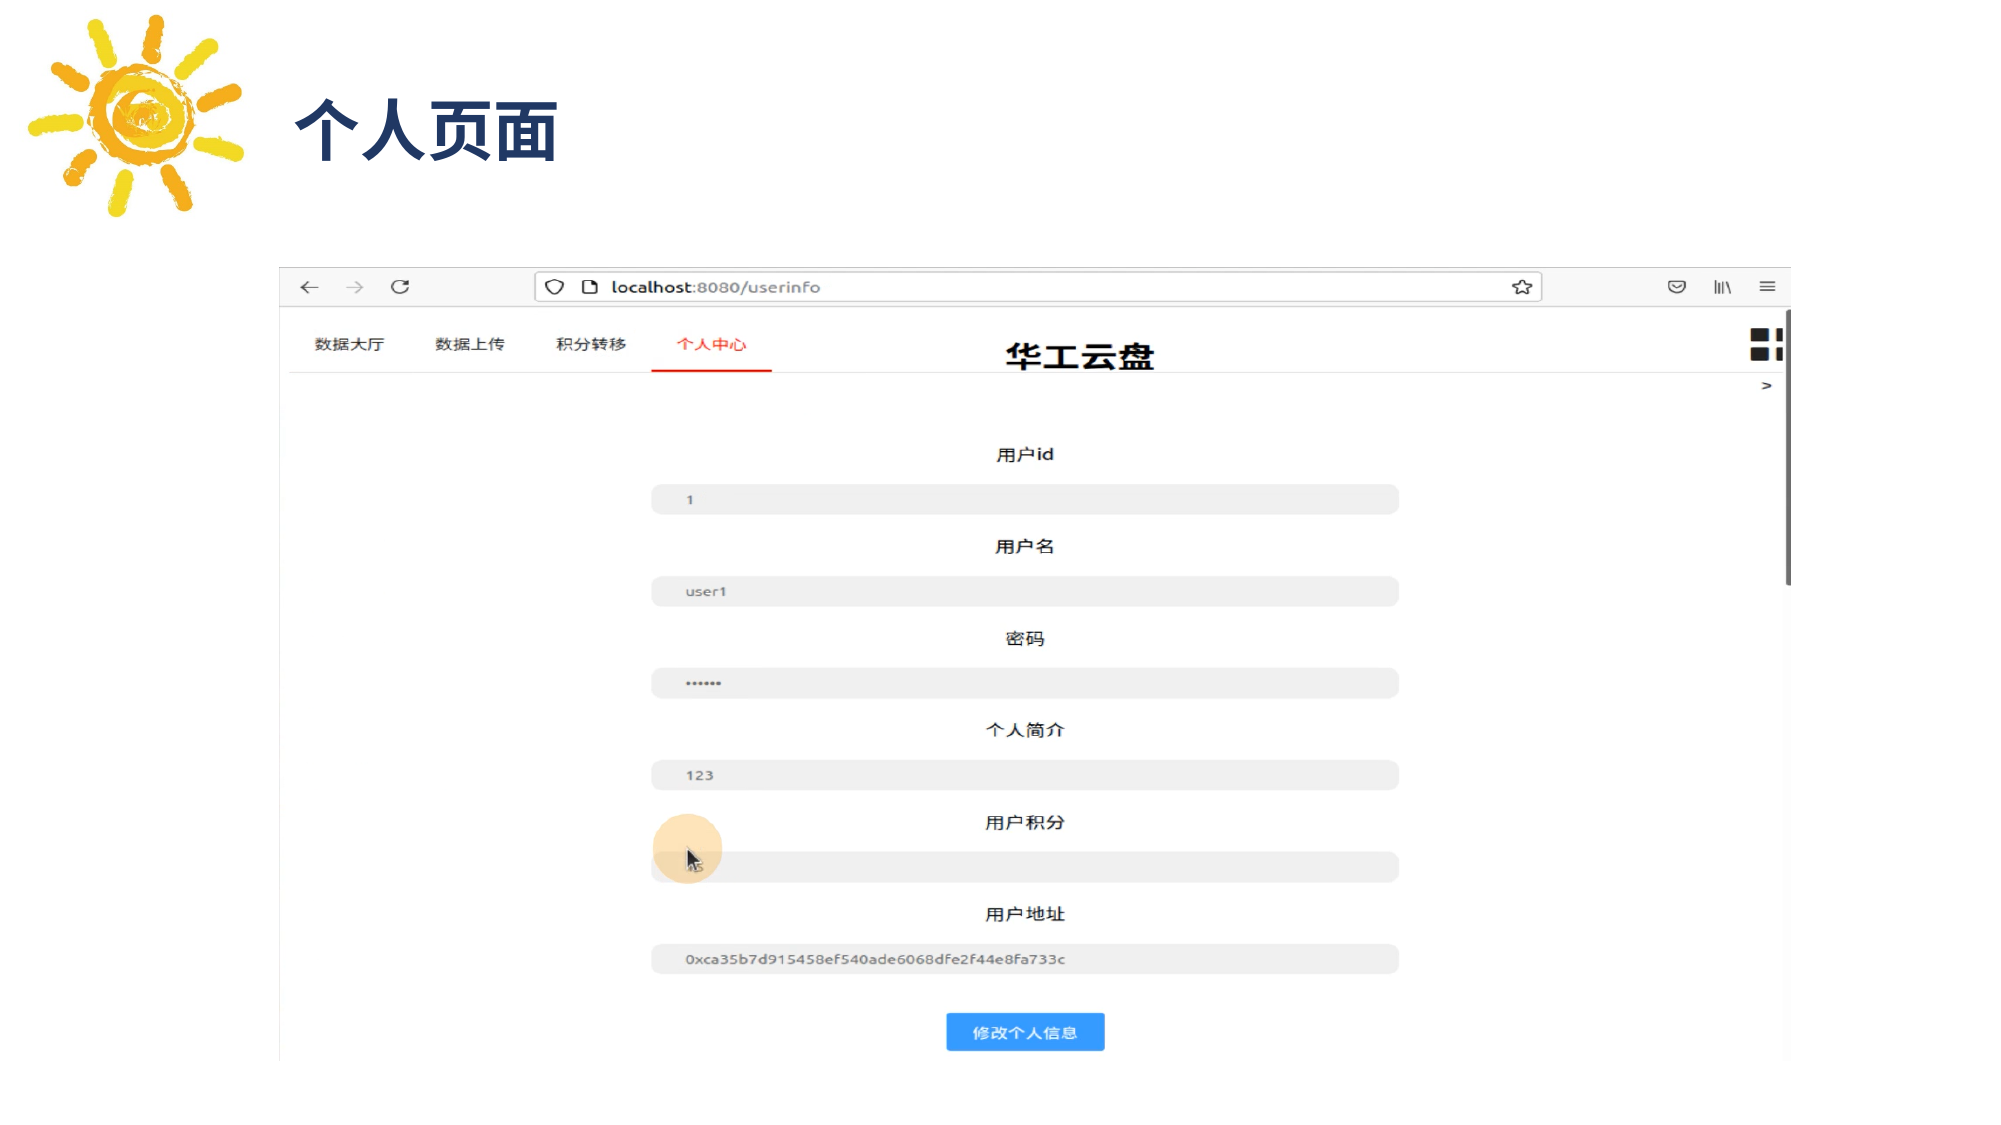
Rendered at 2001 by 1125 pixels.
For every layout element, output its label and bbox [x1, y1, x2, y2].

picture [279, 267, 1791, 1062]
text_box [19, 0, 578, 232]
